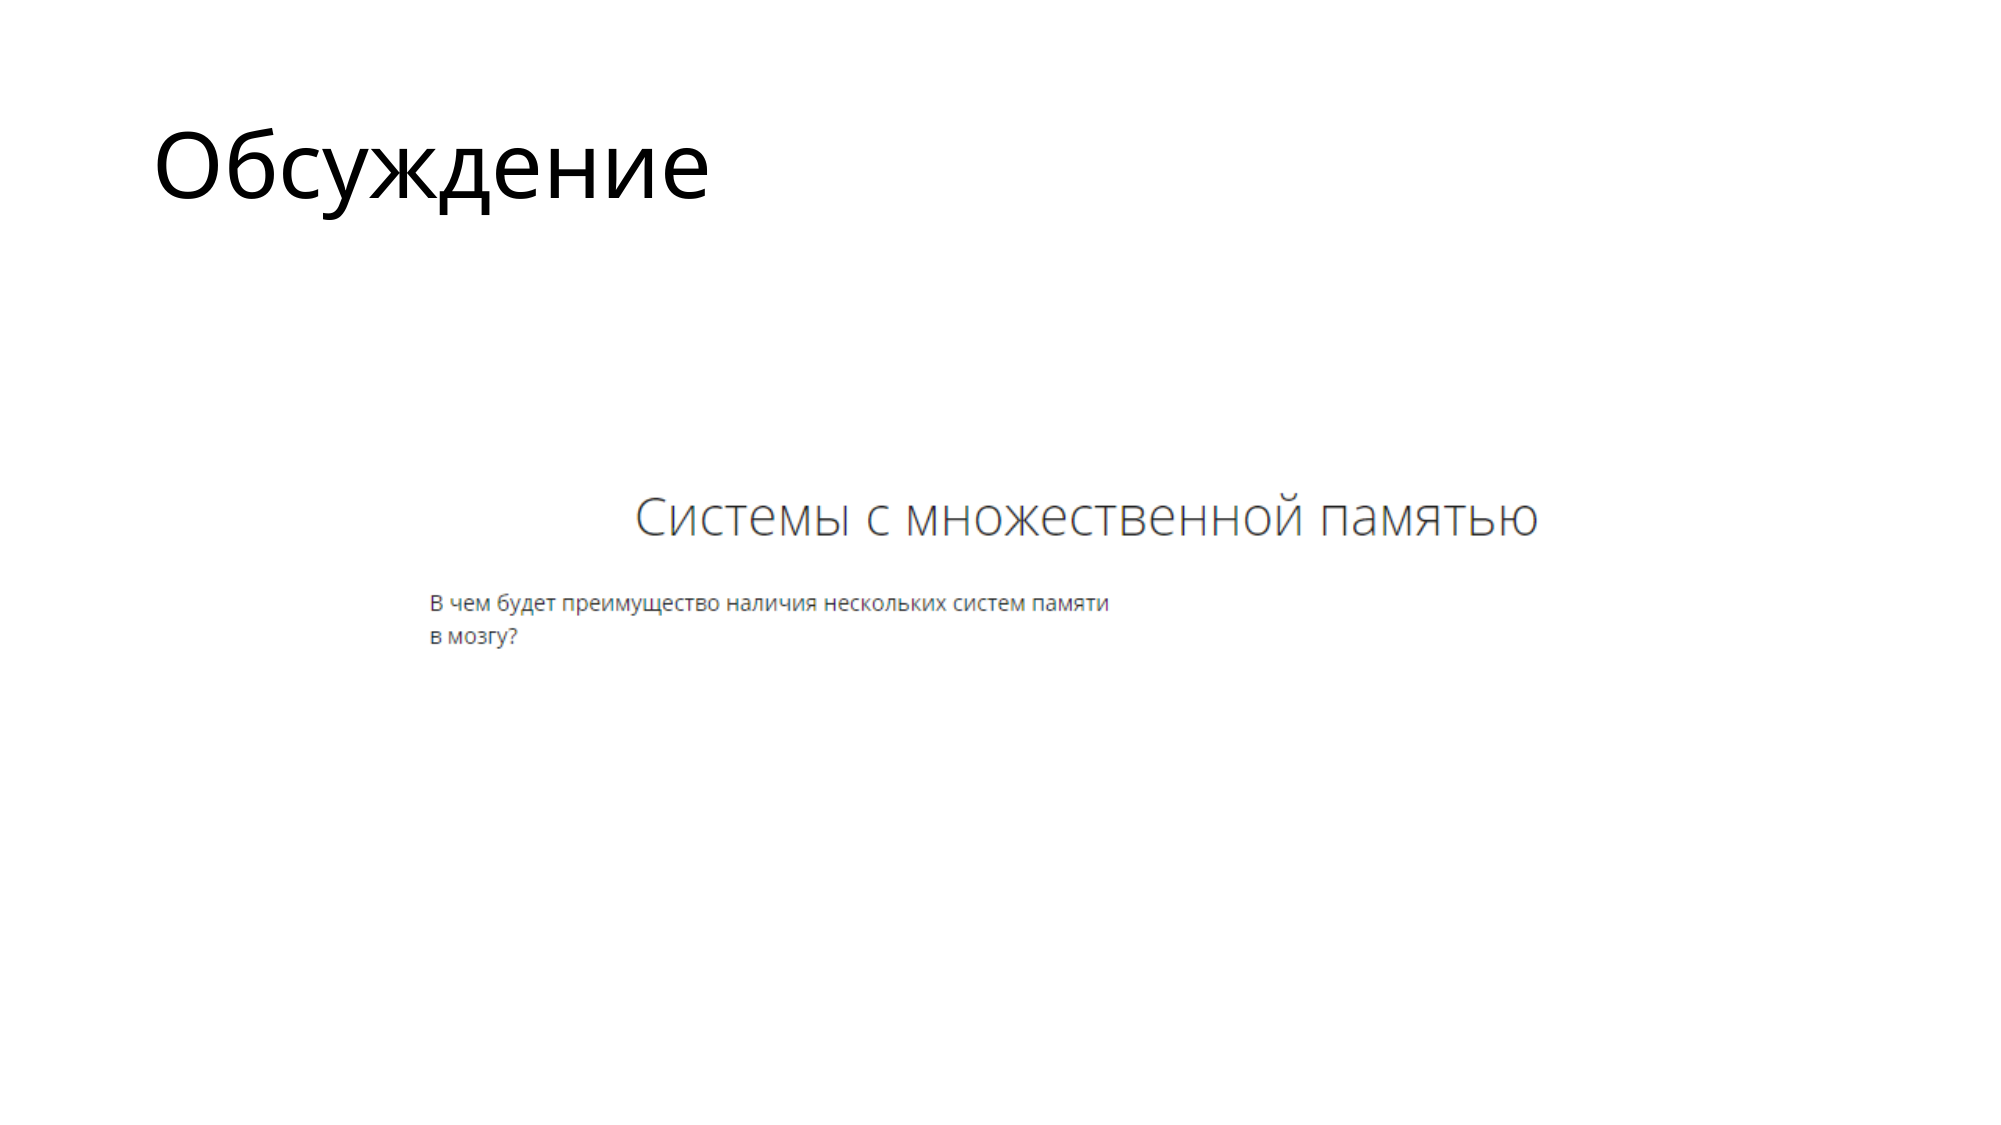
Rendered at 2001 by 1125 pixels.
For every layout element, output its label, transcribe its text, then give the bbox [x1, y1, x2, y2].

picture [407, 462, 1593, 663]
title Обсуждение [137, 59, 1863, 278]
